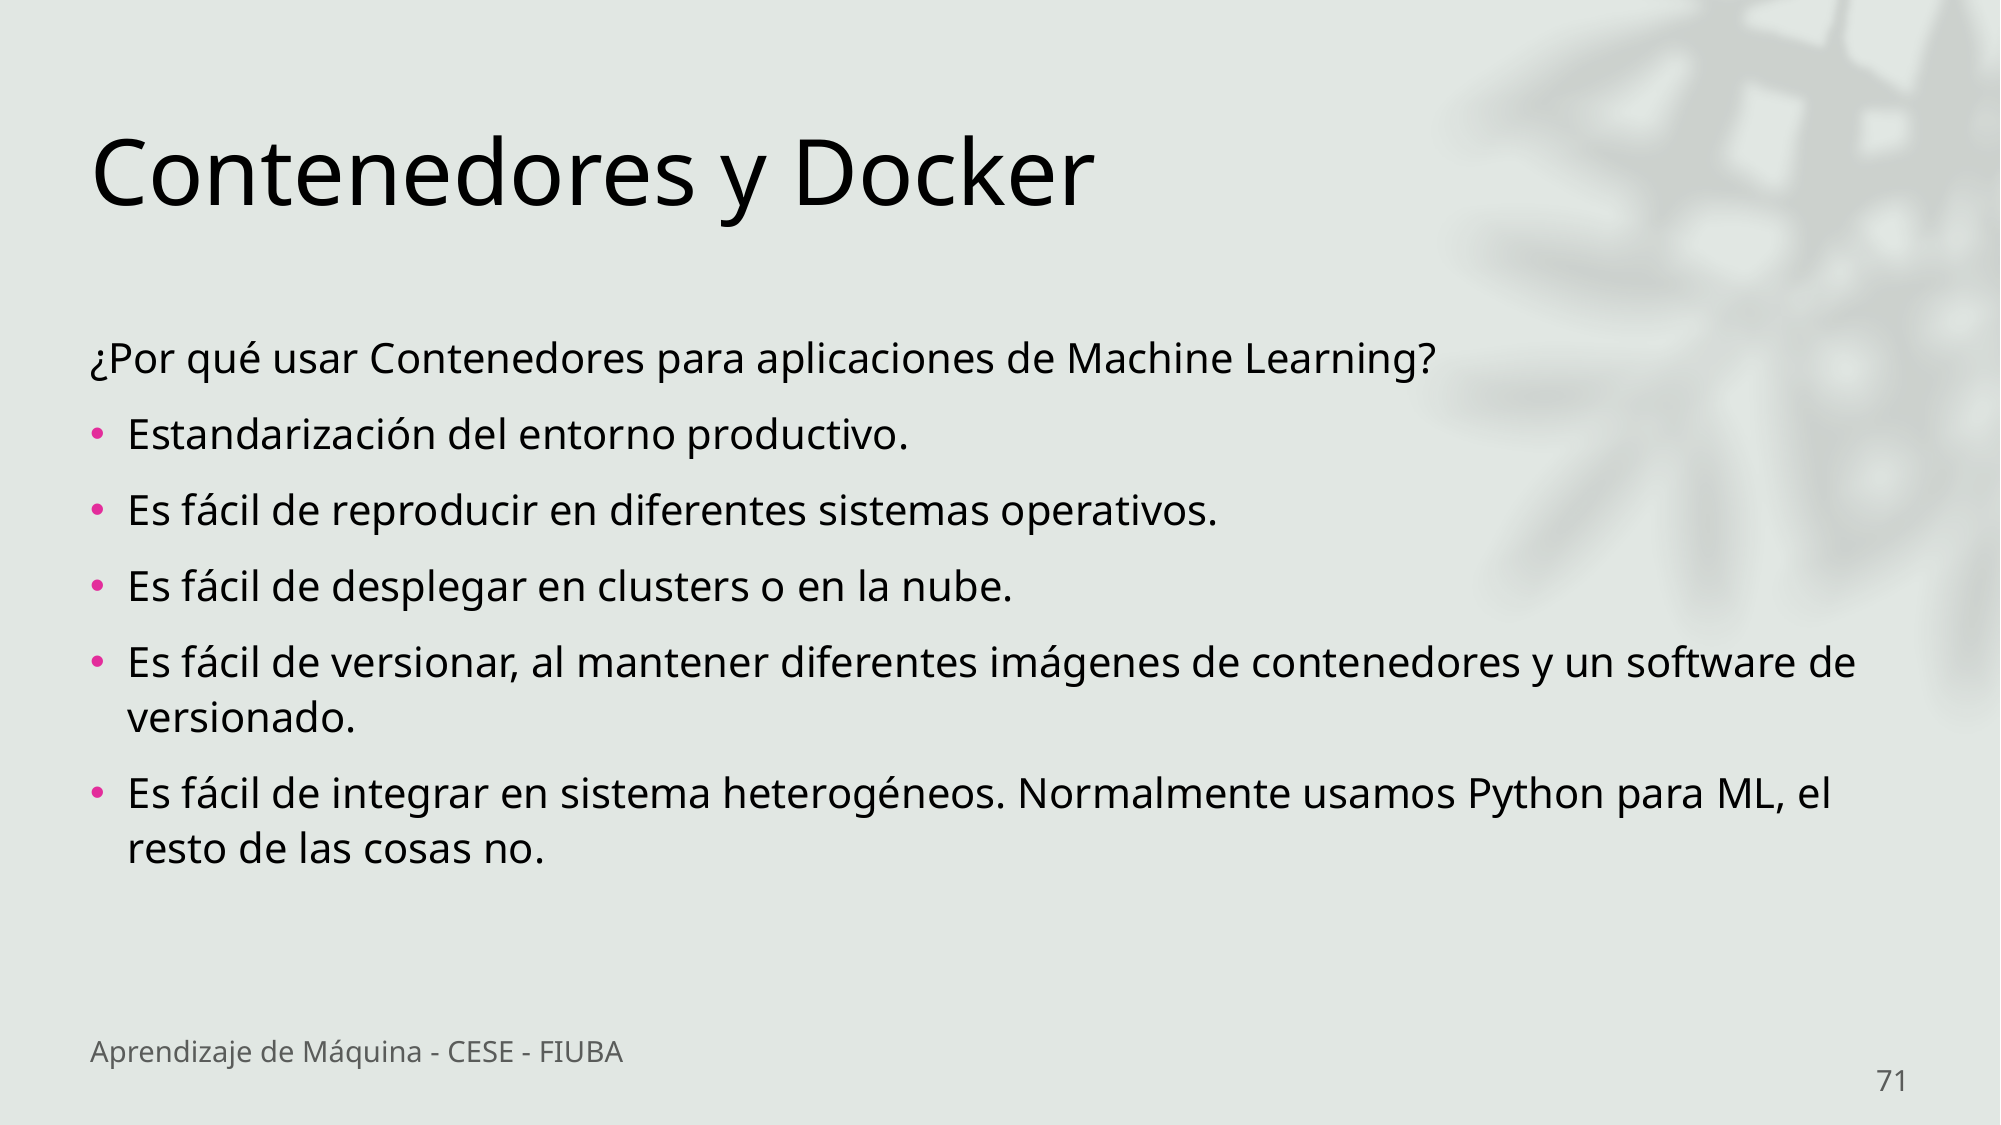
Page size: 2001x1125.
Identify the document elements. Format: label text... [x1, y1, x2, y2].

footer Aprendizaje de Máquina - CESE - FIUBA [75, 1020, 751, 1081]
slide_number 71 [1474, 1052, 1925, 1113]
list ¿Por qué usar Contenedores para aplicaciones de Machine Learning? Estandarización del entorno productivo. Es fácil de reproducir en diferentes sistemas operativos. Es fácil de desplegar en clusters o en la nube. Es fácil de versionar, al mantener diferentes imágenes de contenedores y un software de versionado. Es fácil de integrar en sistema heterogéneos. Normalmente usamos Python para ML, el resto de las cosas no. [75, 319, 1925, 1009]
title Contenedores y Docker [75, 60, 1863, 278]
